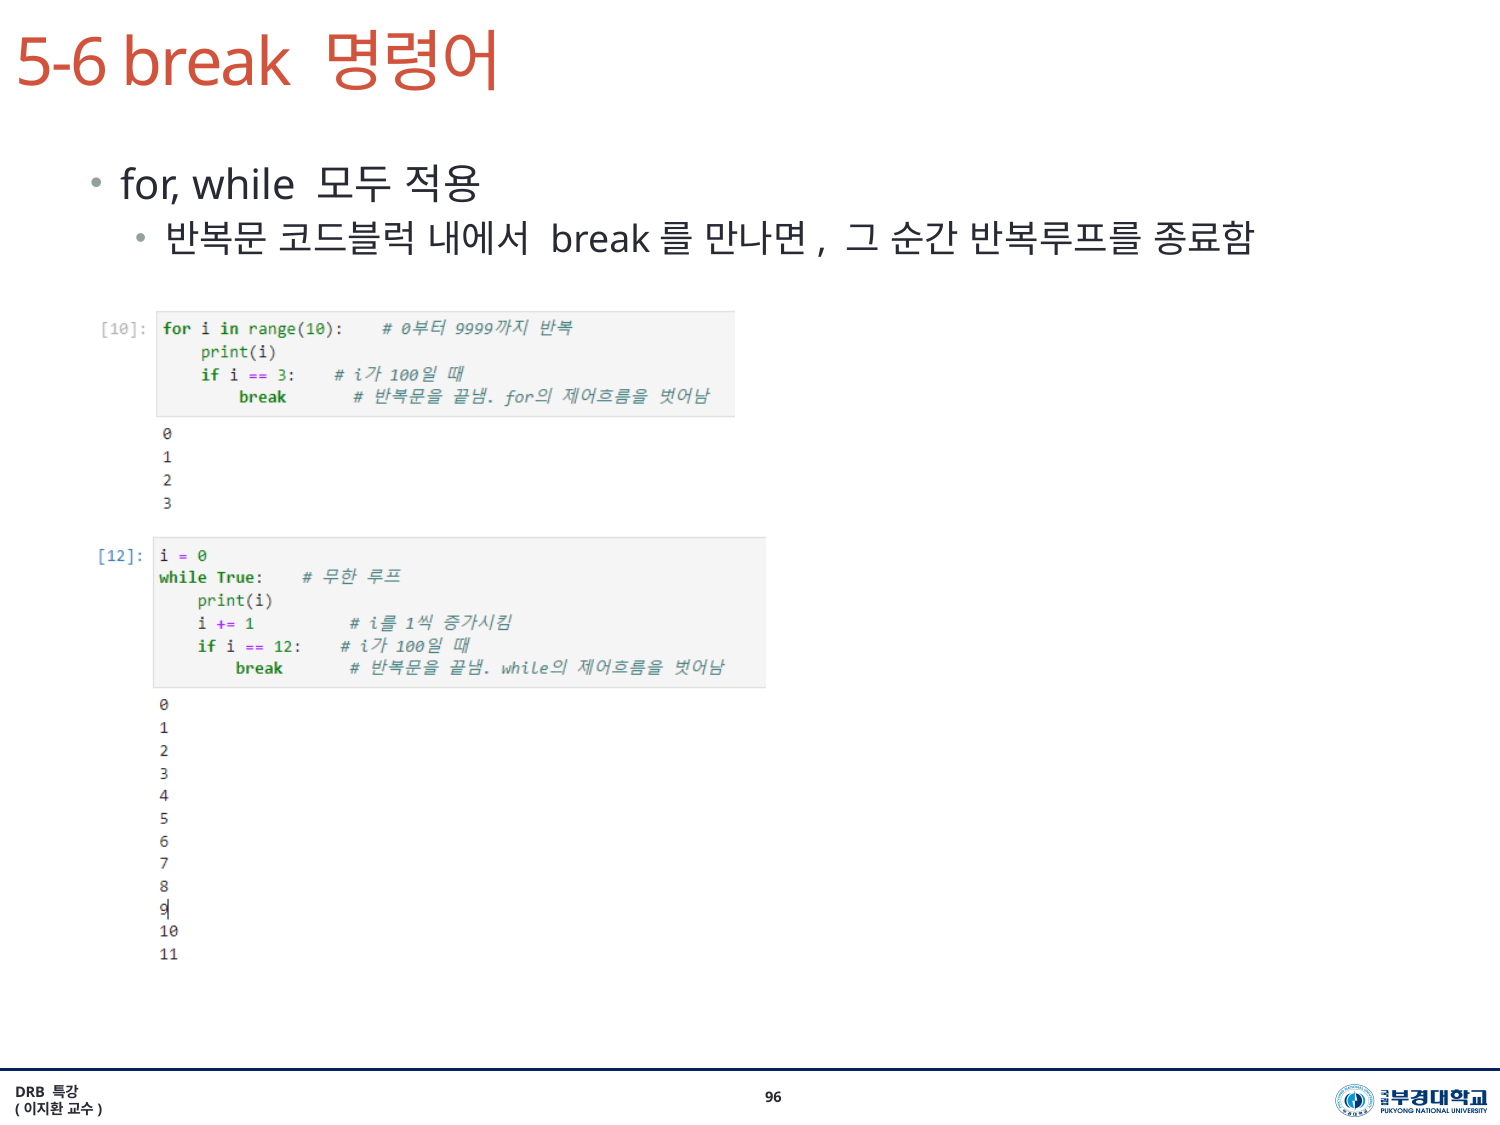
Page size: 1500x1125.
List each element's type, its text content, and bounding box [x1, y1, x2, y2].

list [74, 294, 735, 521]
picture [1330, 1079, 1495, 1121]
slide_number DRB 특강 (이지환 교수) [0, 1082, 303, 1118]
title 5-6 break 명령어 [0, 1, 1500, 116]
text_box for, while 모두 적용 반복문 코드블럭 내에서 break를 만나면, 그 순간 반복루프를 종료함 [74, 149, 1425, 1033]
picture [90, 519, 766, 969]
